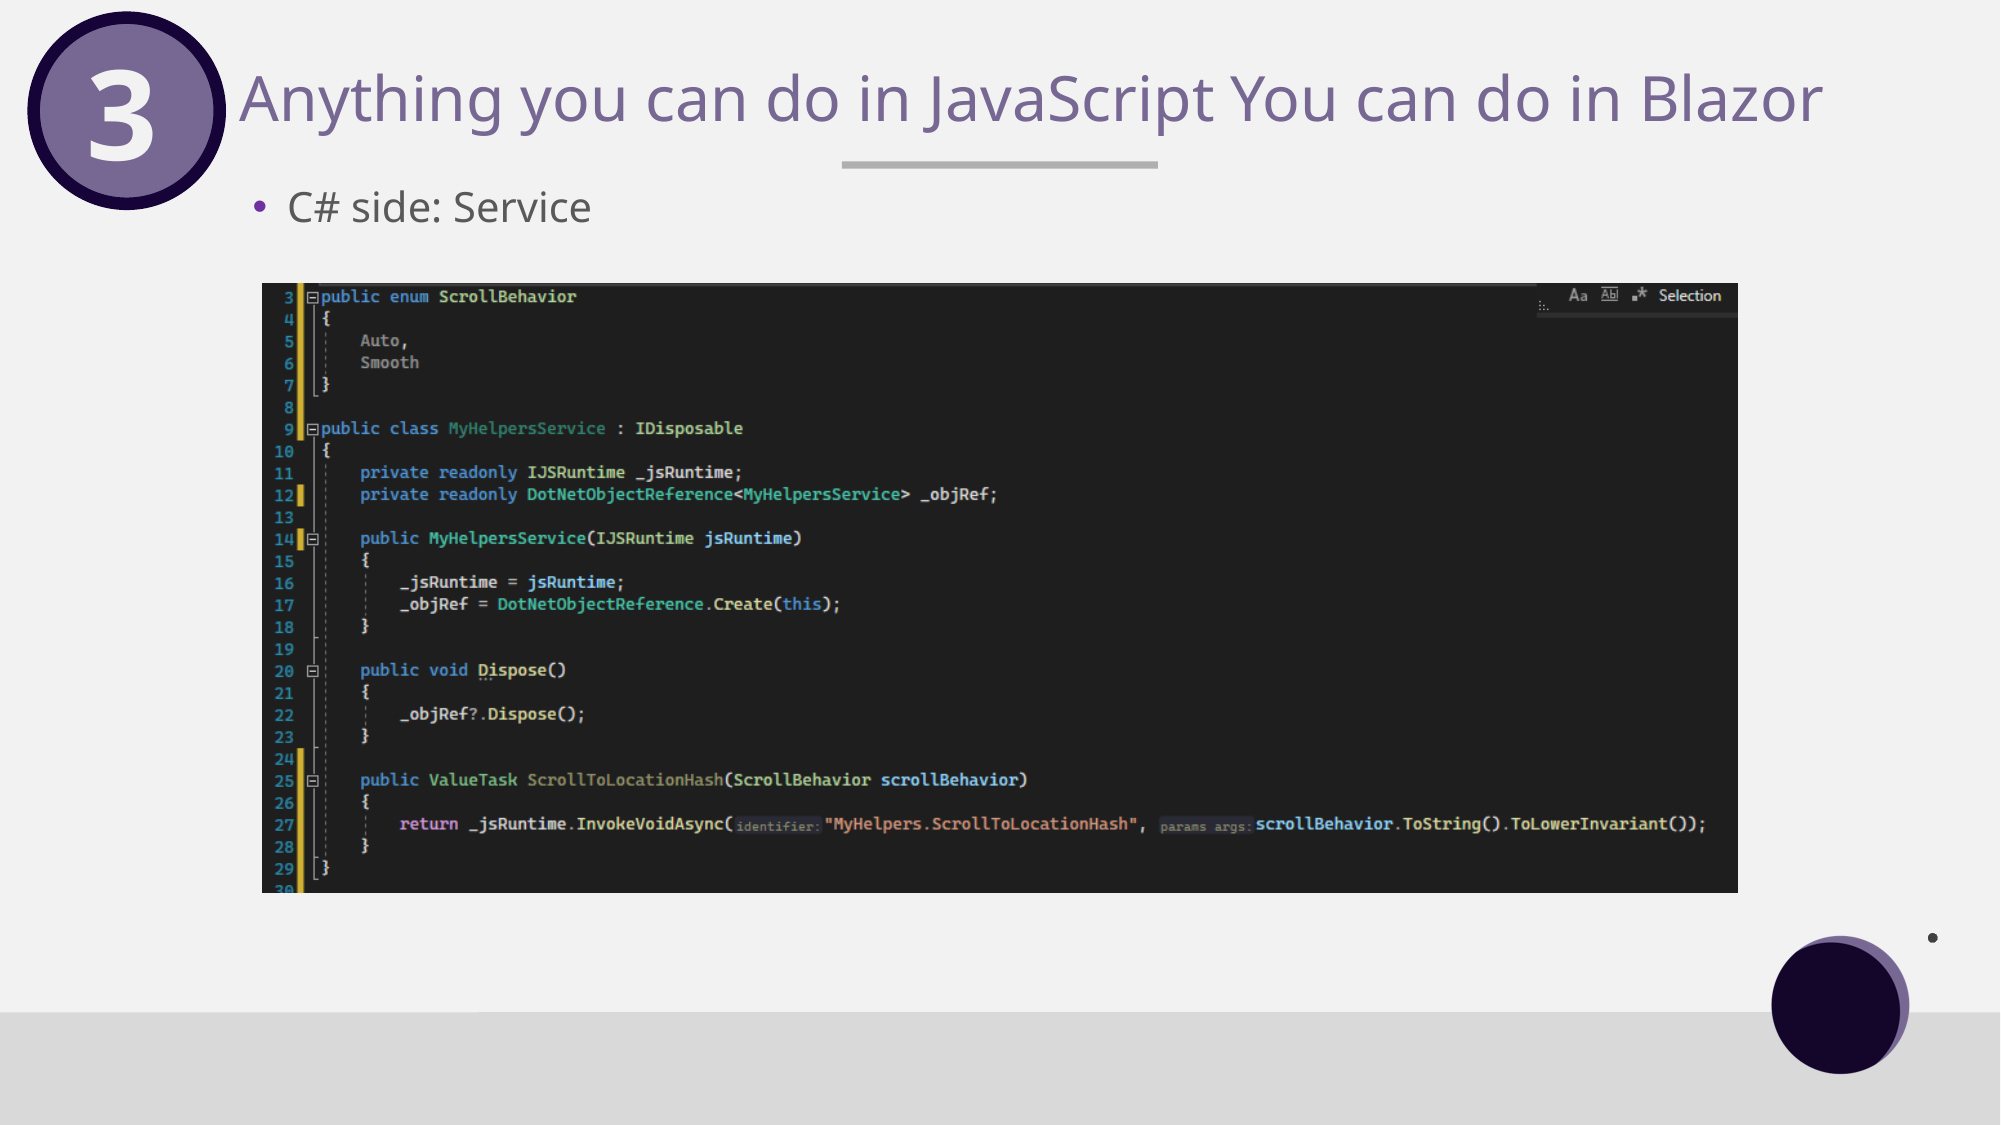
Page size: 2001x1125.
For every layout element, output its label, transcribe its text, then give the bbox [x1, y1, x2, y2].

picture [1657, 895, 2001, 1083]
picture [261, 283, 1739, 893]
text_box 3 [24, 17, 220, 204]
list C# side: Service [244, 178, 1219, 868]
title Anything you can do in JavaScript You can do in Blazor [220, 59, 1863, 137]
